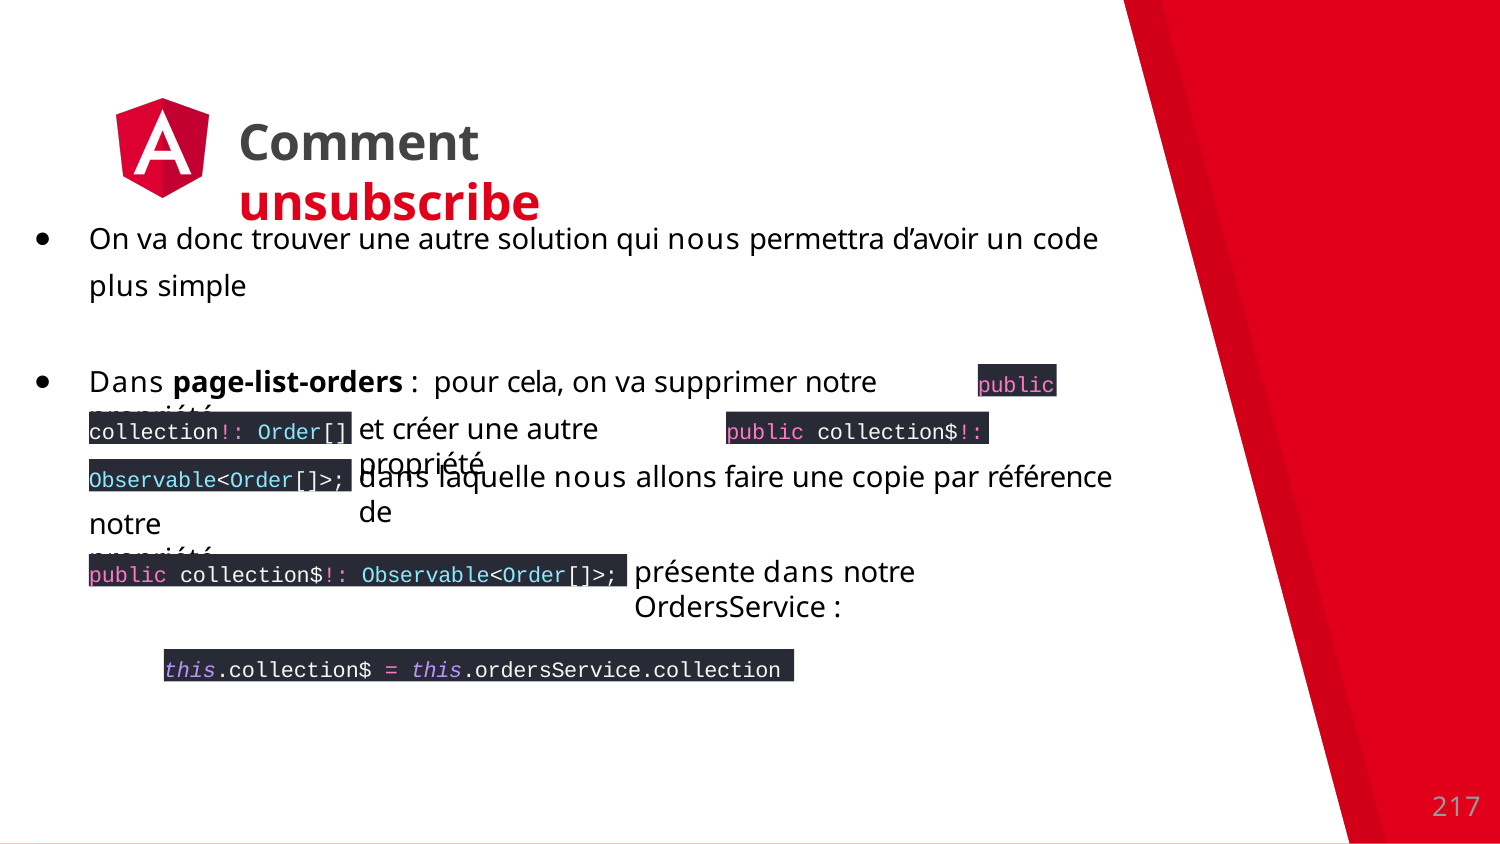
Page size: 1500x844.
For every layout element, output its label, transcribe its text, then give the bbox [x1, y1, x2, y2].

text_box public collection$!: [726, 411, 989, 444]
text_box notre propriété [86, 503, 289, 576]
text_box this.collection$ = this.ordersService.collection [163, 649, 795, 682]
picture [100, 83, 226, 208]
text_box et créer une autre propriété [356, 408, 721, 455]
text_box public [977, 364, 1057, 397]
text_box Dans page-list-orders : pour cela, on va supprimer notre propriété [31, 360, 973, 433]
text_box dans laquelle nous allons faire une copie par référence de [356, 455, 1123, 528]
text_box présente dans notre OrdersService : [632, 550, 1107, 623]
slide_number 220 [1431, 794, 1488, 844]
title Comment unsubscribe [236, 108, 749, 205]
text_box public collection$!: Observable<Order[]>; [88, 554, 628, 587]
text_box Observable<Order[]>; [89, 459, 352, 492]
text_box On va donc trouver une autre solution qui nous permettra d’avoir un code plus simple [31, 205, 1128, 303]
text_box collection!: Order[] [89, 411, 352, 444]
